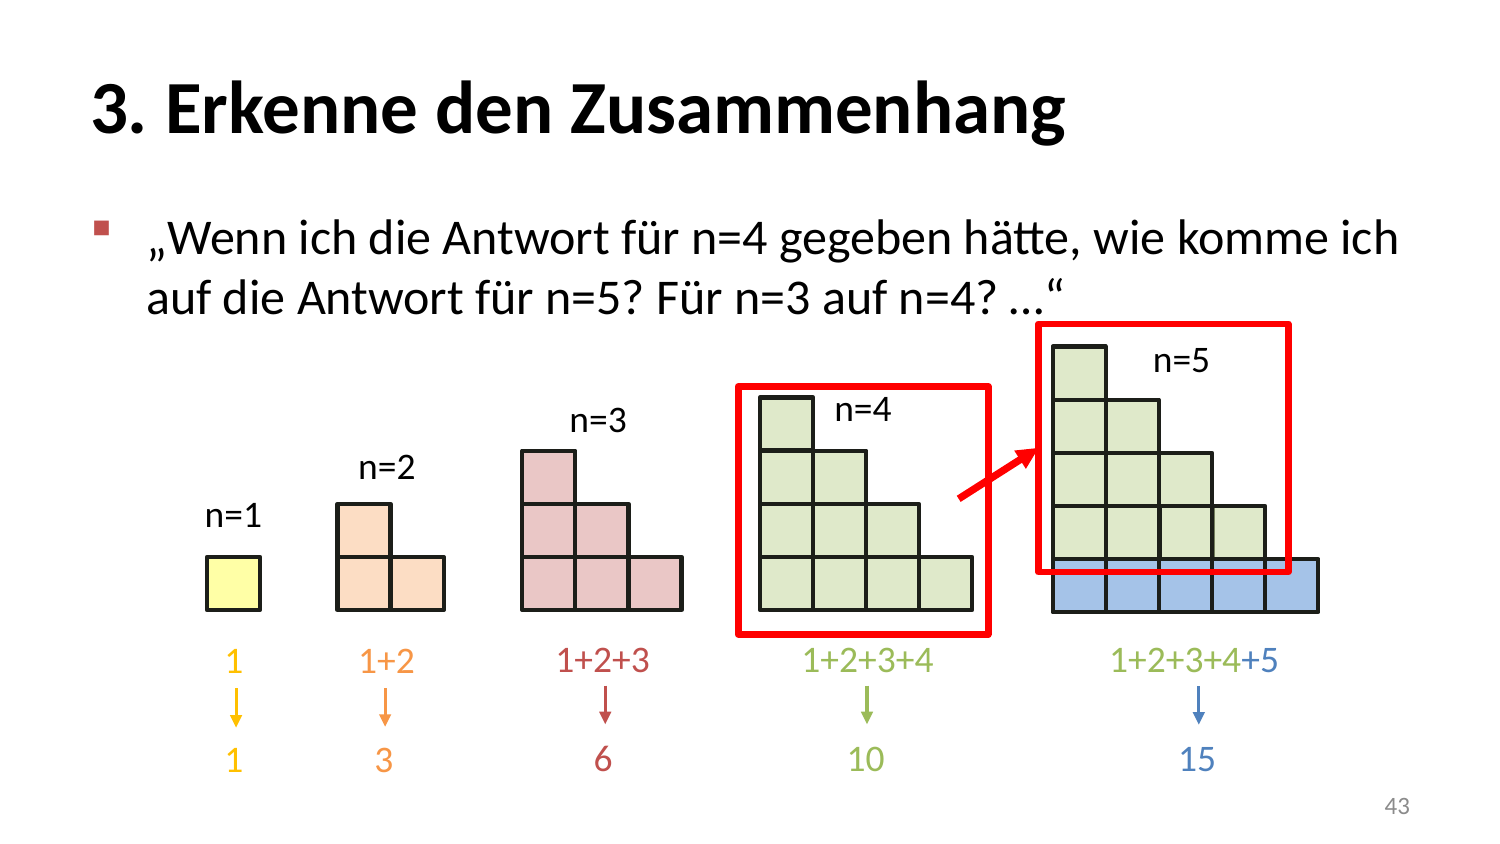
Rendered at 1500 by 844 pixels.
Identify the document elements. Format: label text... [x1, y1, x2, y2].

text_box n=2 [343, 434, 438, 495]
text_box 1 [209, 628, 263, 688]
text_box 1 [209, 727, 263, 788]
text_box 1+2 [343, 628, 432, 688]
text_box 6 [578, 726, 632, 787]
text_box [1052, 346, 1319, 613]
text_box n=4 [819, 376, 915, 384]
text_box 1+2+3+4+5 [1094, 627, 1304, 688]
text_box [337, 503, 445, 611]
text_box n=1 [189, 482, 285, 543]
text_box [958, 447, 1039, 499]
text_box [205, 555, 262, 612]
text_box 15 [1163, 726, 1243, 787]
text_box [736, 384, 990, 636]
text_box [1036, 340, 1290, 574]
text_box 1+2+3+4 [786, 627, 963, 688]
text_box 1+2+3 [540, 627, 666, 688]
list „Wenn ich die Antwort für n=4 gegeben hätte, wie komme ich auf die Antwort für n=5? Für n=3 auf n=4? …“ [75, 196, 1425, 340]
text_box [521, 450, 682, 611]
slide_number 43 [1352, 782, 1425, 827]
text_box n=3 [554, 387, 650, 448]
text_box 10 [831, 726, 919, 787]
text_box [759, 397, 973, 611]
title 3. Erkenne den Zusammenhang [75, 33, 1425, 175]
text_box 3 [359, 727, 411, 788]
